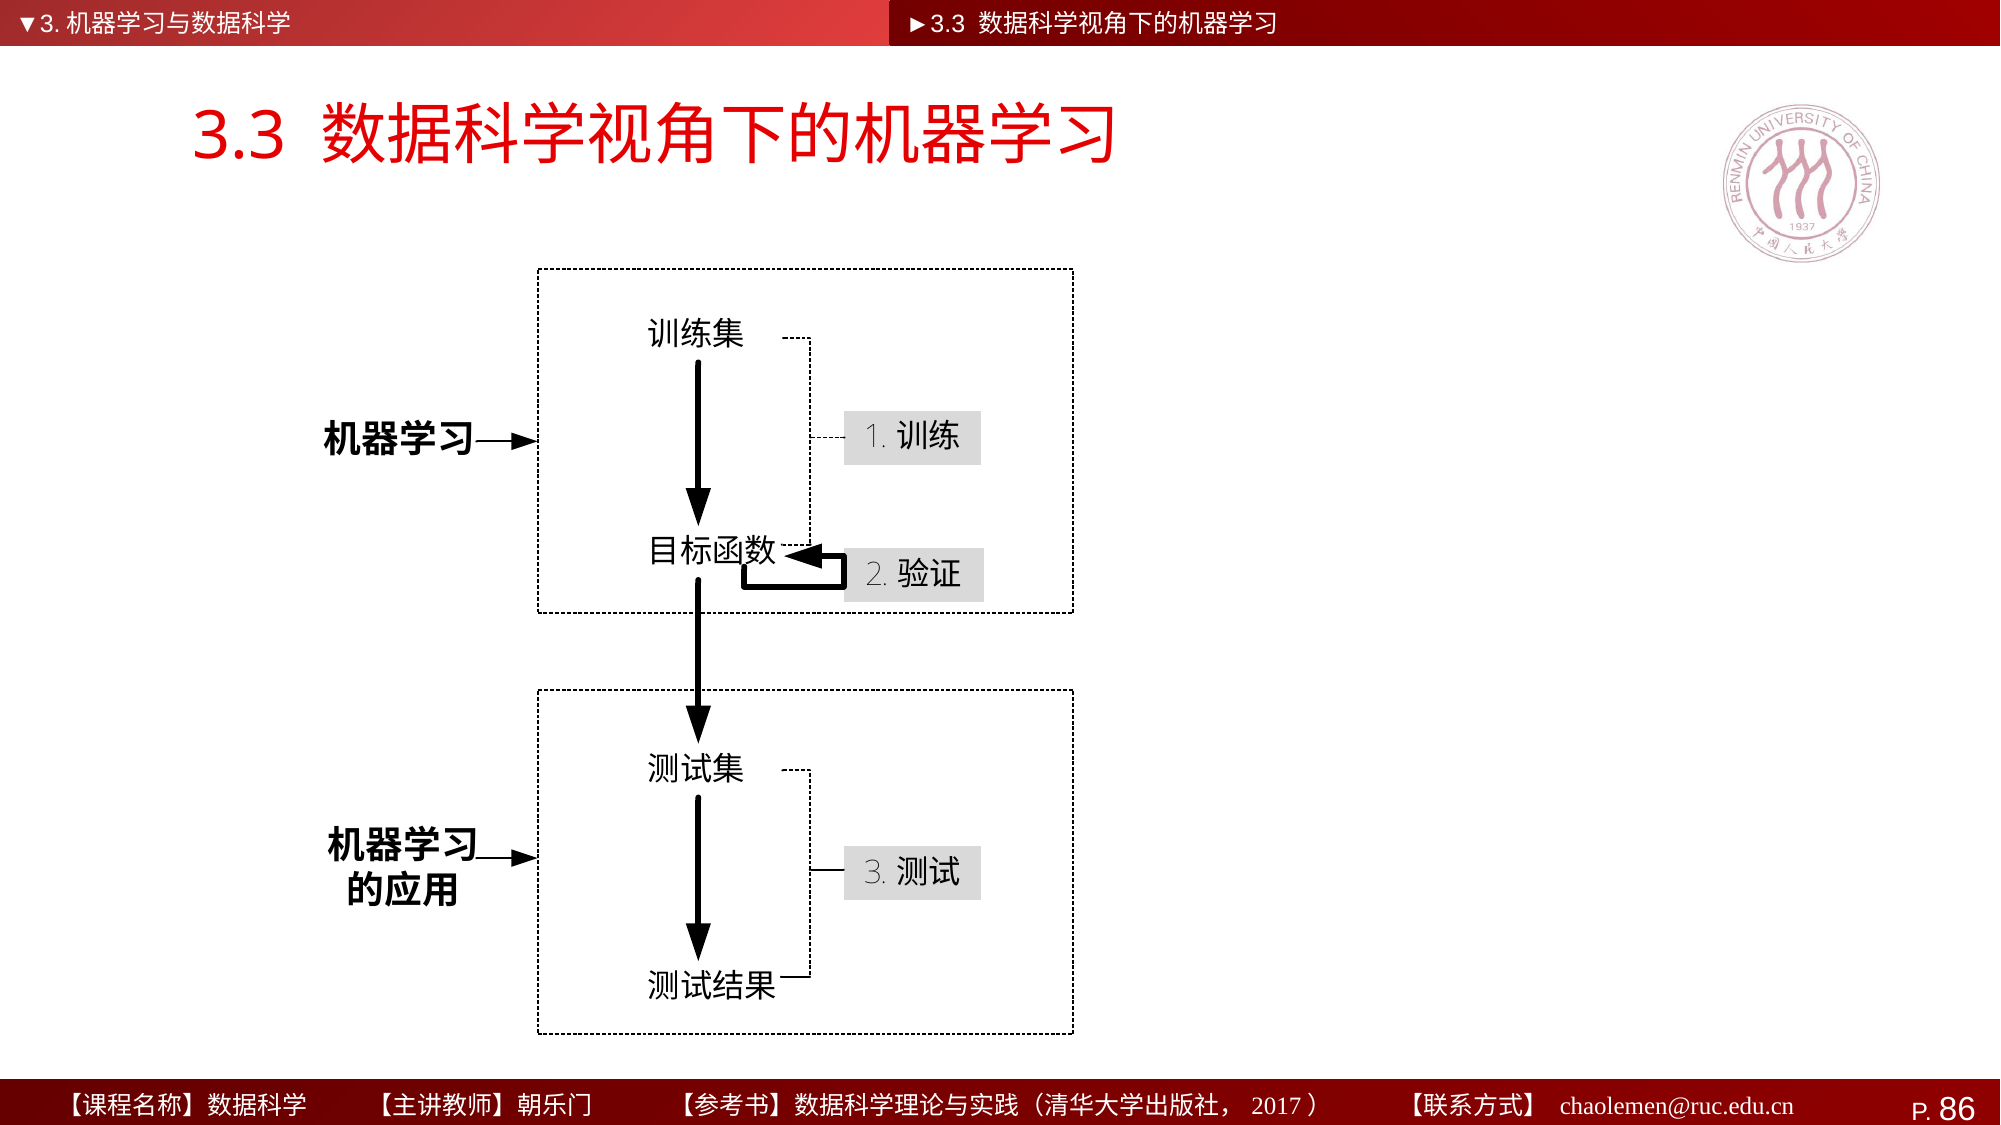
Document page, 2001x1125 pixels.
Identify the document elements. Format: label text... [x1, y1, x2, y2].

picture [1720, 102, 1883, 265]
list ▼3.机器学习与数据科学 [0, 1, 725, 43]
list ►3.3 数据科学视角下的机器学习 [890, 1, 1473, 65]
title 3.3 数据科学视角下的机器学习 [64, 64, 1249, 200]
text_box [303, 264, 1079, 1040]
